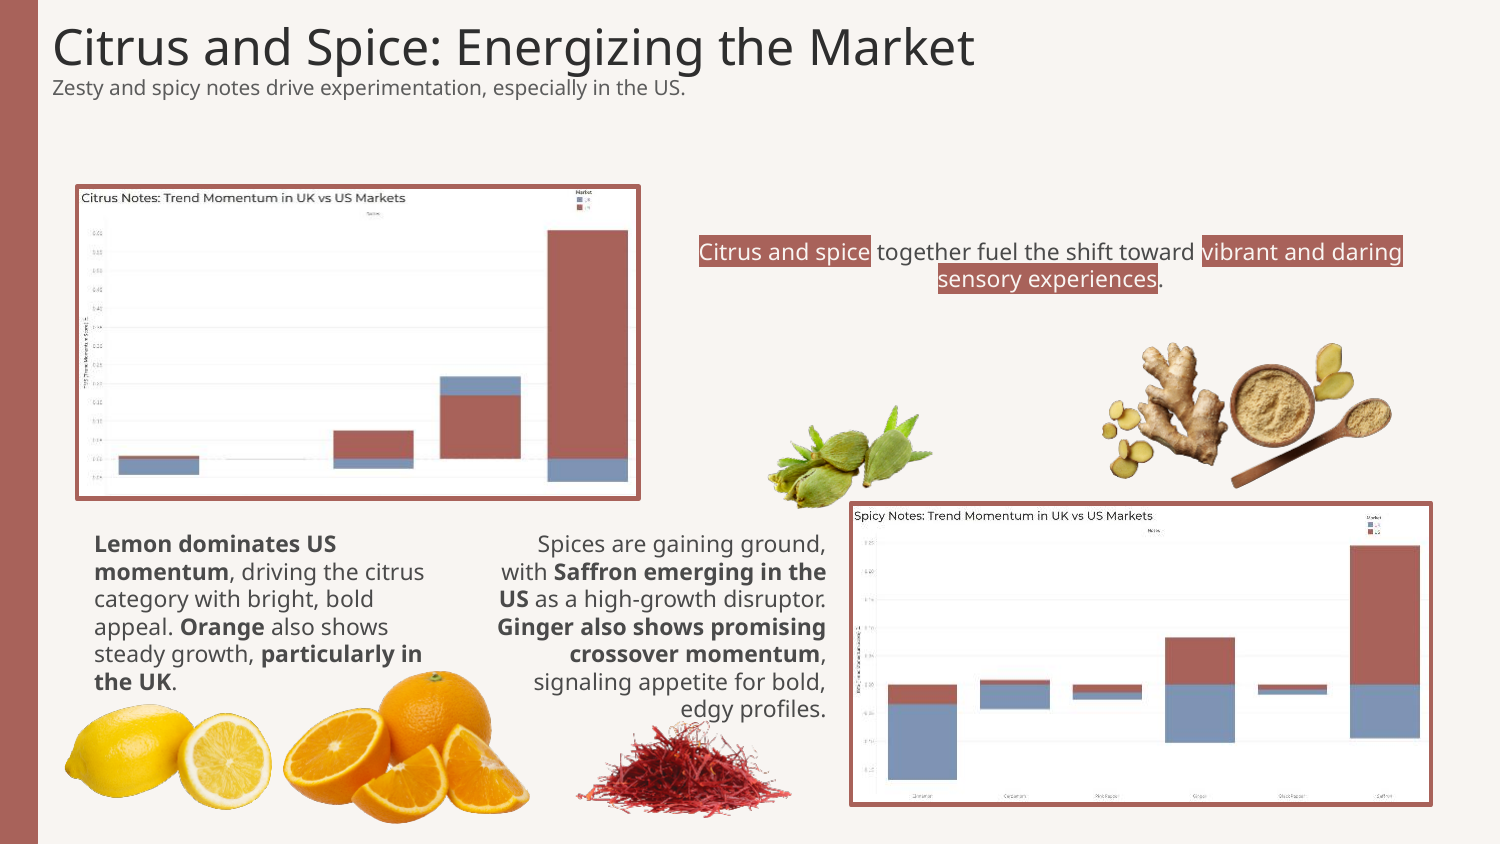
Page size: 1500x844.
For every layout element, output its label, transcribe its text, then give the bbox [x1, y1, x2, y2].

picture [537, 703, 825, 838]
text_box [0, 0, 38, 844]
text_box Lemon dominates US momentum, driving the citrus category with bright, bold appeal. Orange also shows steady growth, particularly in the UK. [79, 514, 452, 681]
text_box Spices are gaining ground, with Saffron emerging in the US as a high-growth disruptor. Ginger also shows promising crossover momentum, signaling appetite for bold, edgy profiles. [480, 514, 842, 776]
picture [63, 655, 530, 830]
picture [720, 374, 1429, 803]
picture [1070, 328, 1412, 497]
picture [78, 188, 637, 497]
text_box Citrus and spice together fuel the shift toward vibrant and daring sensory experiences. [660, 222, 1442, 369]
text_box Citrus and Spice: Energizing the Market Zesty and spicy notes drive experimentation, especially in the US. [37, 0, 1500, 168]
